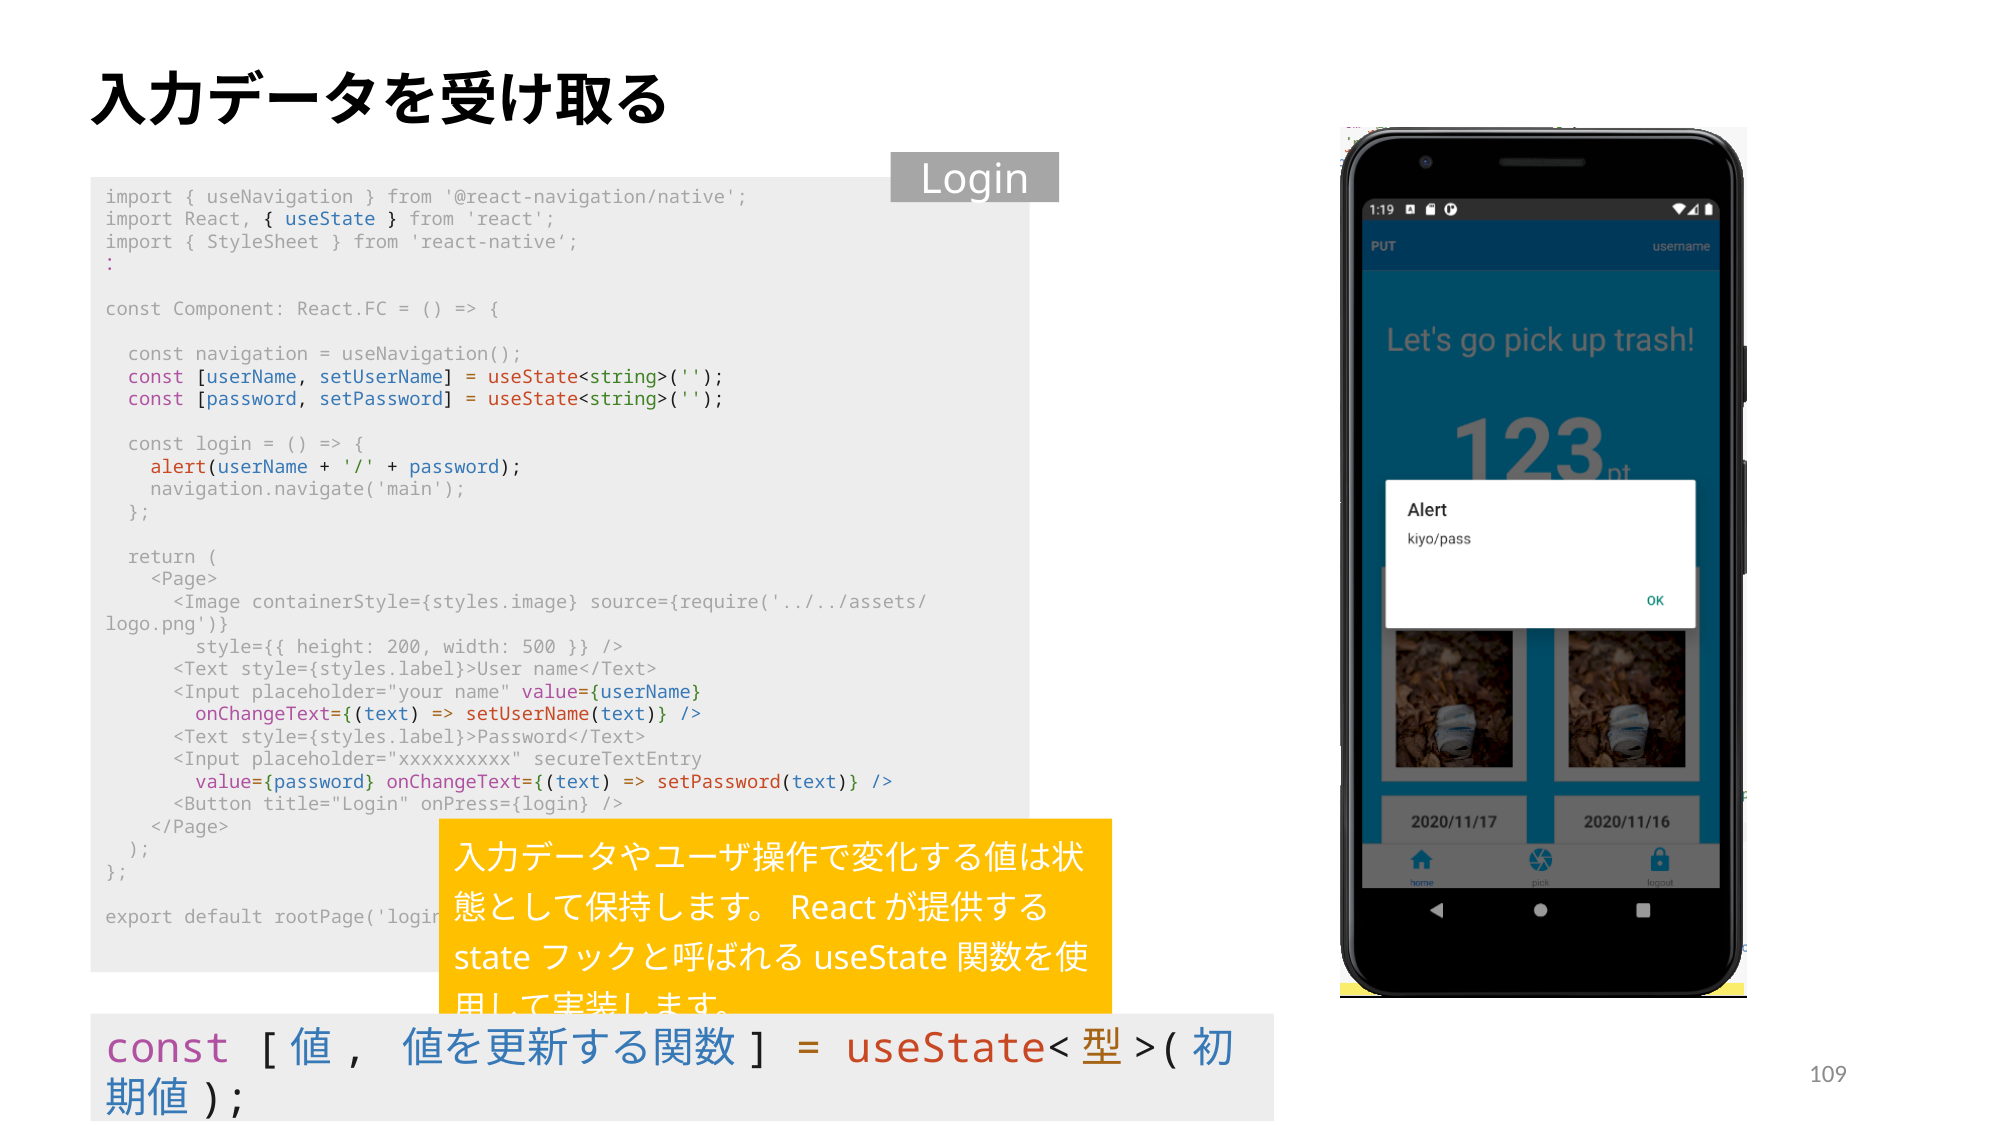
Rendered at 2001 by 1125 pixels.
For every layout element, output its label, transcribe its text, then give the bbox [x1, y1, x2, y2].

text_box 入力データやユーザ操作で変化する値は状態として保持します。Reactが提供するstateフックと呼ばれるuseState関数を使用して実装します。 [439, 818, 1113, 1013]
text_box Login [890, 152, 1060, 203]
text_box 入力データを受け取る [74, 54, 1454, 140]
text_box const [値, 値を更新する関数] = useState<型>(初期値); [90, 1013, 1274, 1122]
text_box import { useNavigation } from '@react-navigation/native'; import React, { useState } from 'react'; import { StyleSheet } from 'react-native‘; ： const Component: React.FC = () => { const navigation = useNavigation(); const [userName, setUserName] = useState<string>(''); const [password, setPassword] = useState<string>(''); const login = () => { alert(userName + '/' + password); navigation.navigate('main'); }; return ( <Page> <Image containerStyle={styles.image} source={require('../../assets/logo.png')} style={{ height: 200, width: 500 }} /> <Text style={styles.label}>User name</Text> <Input placeholder="your name" value={userName} onChangeText={(text) => setUserName(text)} /> <Text style={styles.label}>Password</Text> <Input placeholder="xxxxxxxxxx" secureTextEntry value={password} onChangeText={(text) => setPassword(text)} /> <Button title="Login" onPress={login} /> </Page> ); }; export default rootPage('login', Component); [90, 177, 1030, 973]
slide_number 109 [1412, 1042, 1863, 1103]
picture [1340, 127, 1747, 998]
